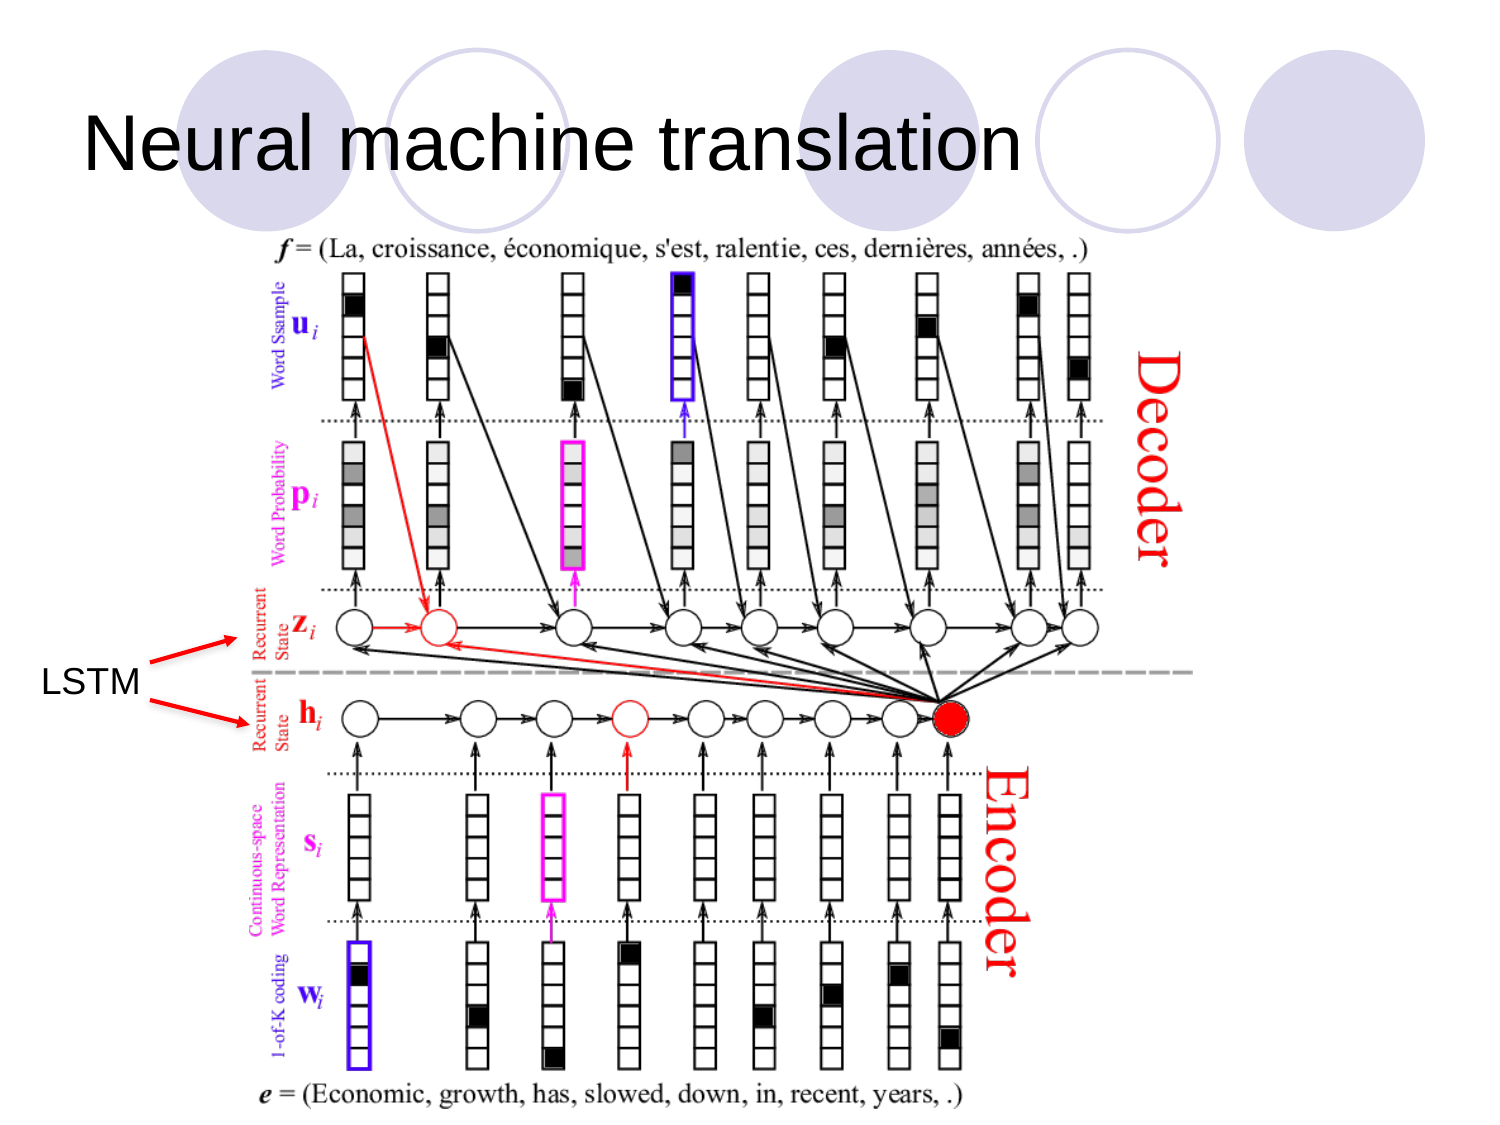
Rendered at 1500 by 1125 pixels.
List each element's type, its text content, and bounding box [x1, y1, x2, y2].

text_box [149, 634, 238, 663]
picture [249, 237, 1194, 1109]
text_box LSTM [33, 649, 149, 710]
text_box [149, 699, 249, 728]
title Neural machine translation [74, 44, 1426, 234]
